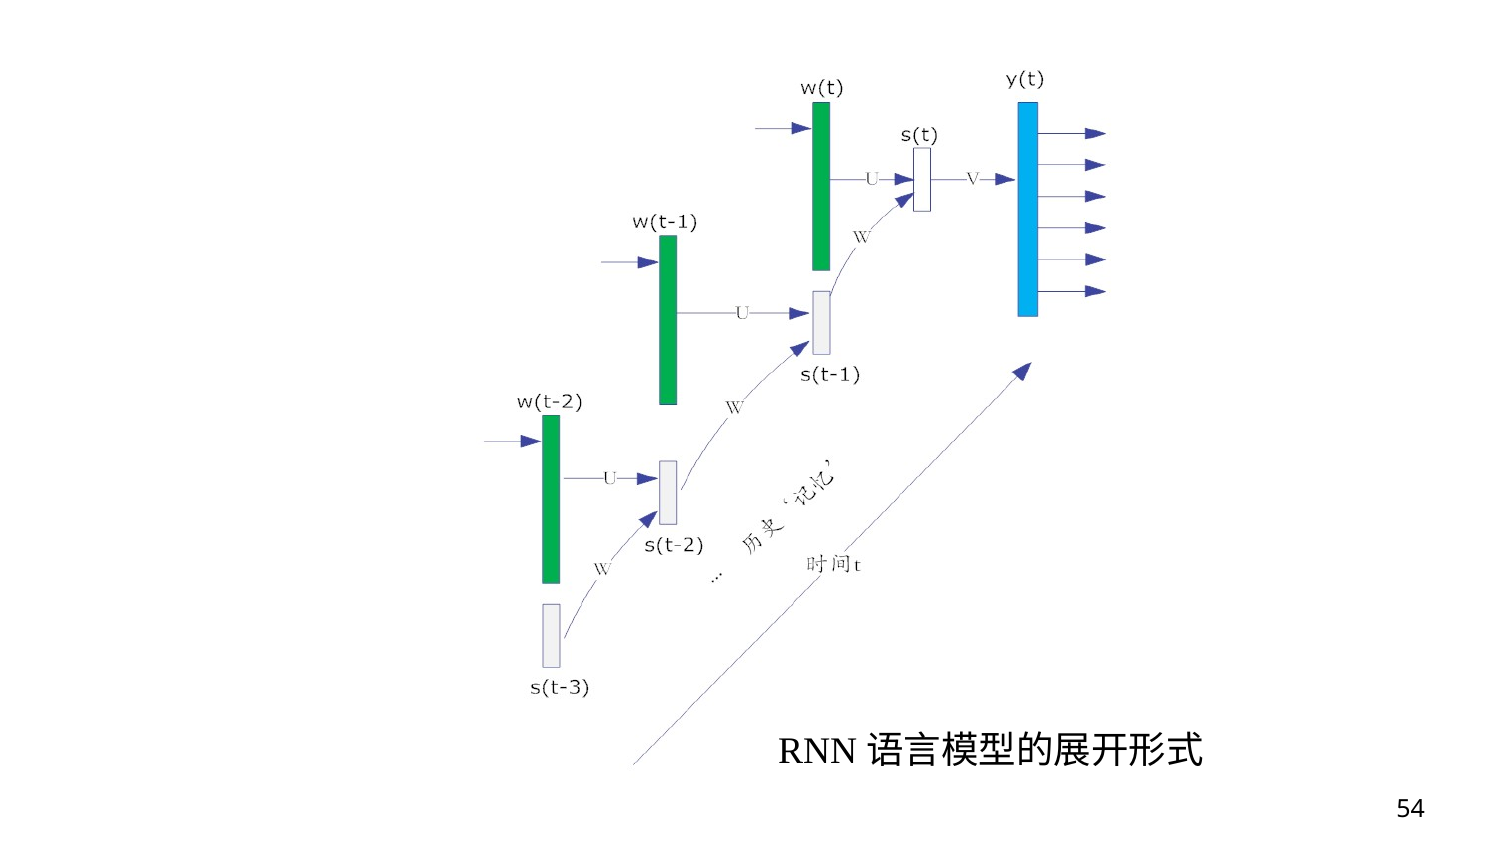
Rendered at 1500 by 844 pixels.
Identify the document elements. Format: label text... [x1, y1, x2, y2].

picture [476, 59, 1112, 781]
text_box RNN语言模型的展开形式 [1156, 718, 1227, 779]
slide_number 54 [1299, 789, 1425, 835]
